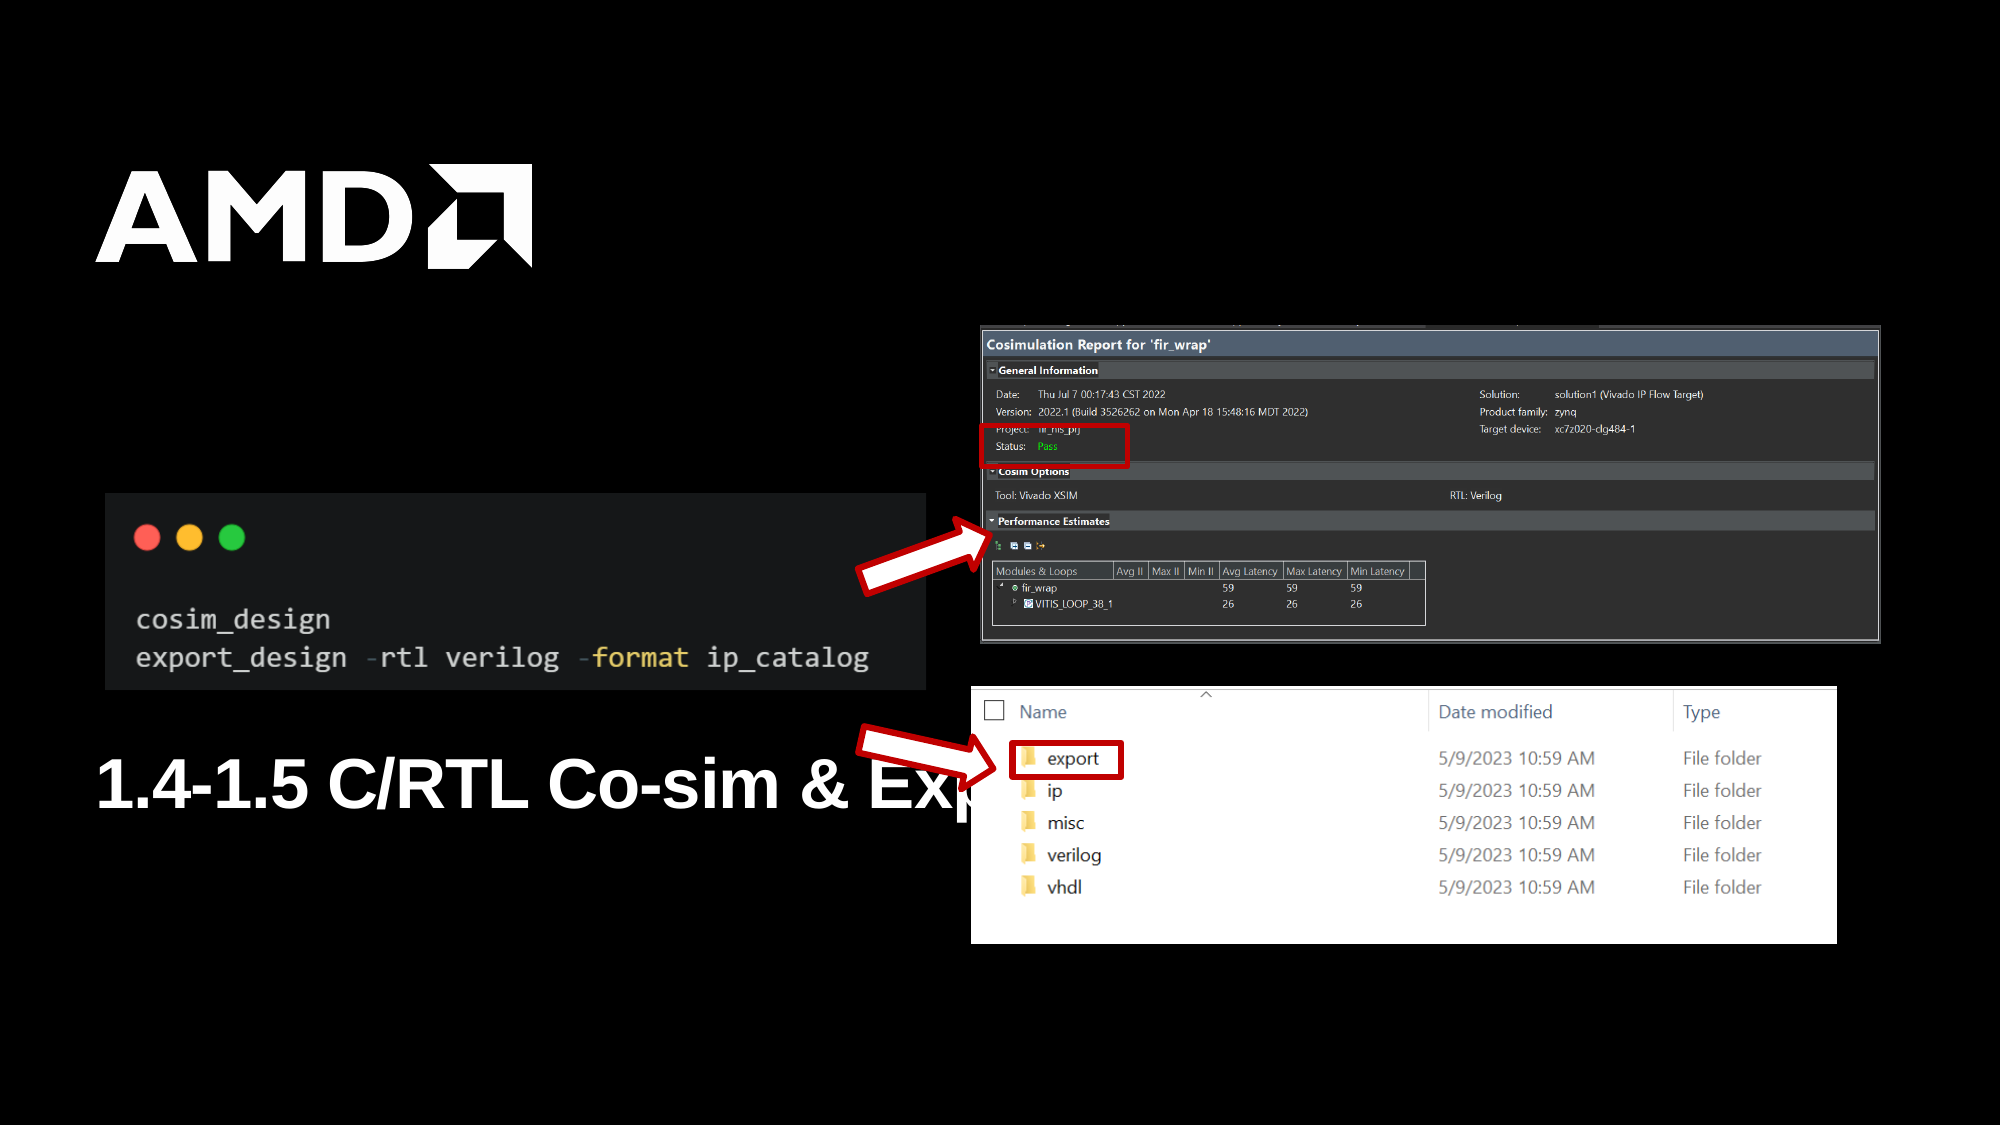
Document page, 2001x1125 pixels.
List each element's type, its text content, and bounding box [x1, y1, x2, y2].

picture [980, 325, 1881, 645]
picture [104, 492, 927, 692]
picture [971, 686, 1837, 945]
title 1.4-1.5 C/RTL Co-sim & Export RTL [95, 611, 1606, 823]
picture [95, 164, 532, 269]
text_box [857, 725, 971, 791]
text_box [927, 518, 980, 574]
